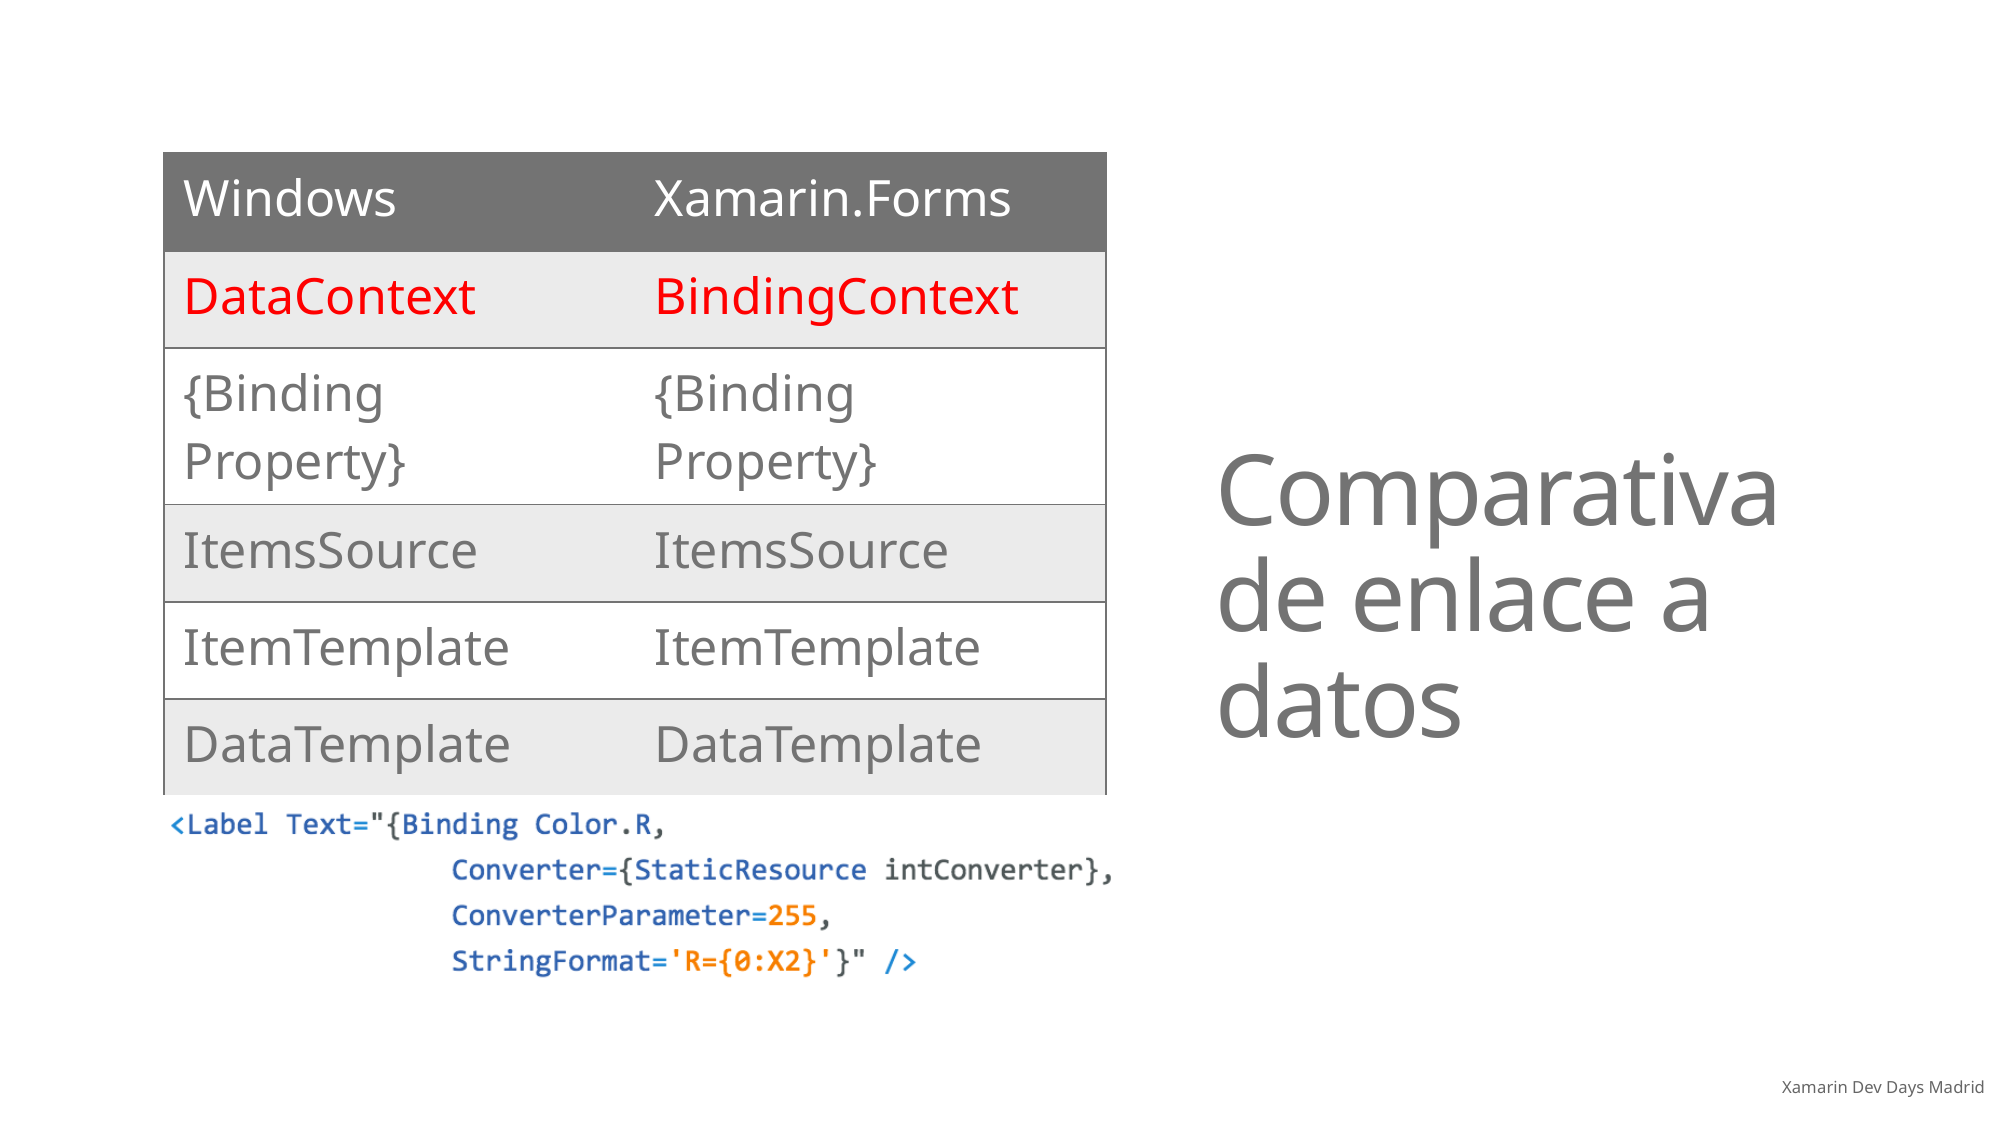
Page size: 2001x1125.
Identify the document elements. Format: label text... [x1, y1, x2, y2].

text_box Comparativa de enlace a datos [1191, 425, 1902, 700]
table_cell {Binding Property} [165, 349, 635, 504]
table_cell ItemTemplate [165, 603, 635, 698]
table_header Xamarin.Forms [635, 154, 1105, 250]
table_cell ItemTemplate [635, 603, 1105, 698]
table_cell DataTemplate [165, 700, 635, 795]
table_cell ItemsSource [635, 505, 1105, 601]
table_cell DataTemplate [635, 700, 1105, 795]
table_header Windows [165, 154, 635, 250]
picture [142, 795, 1126, 999]
table_cell DataContext [165, 252, 635, 347]
table_cell ItemsSource [165, 505, 635, 601]
table_cell BindingContext [635, 252, 1105, 347]
table_cell {Binding Property} [635, 349, 1105, 504]
